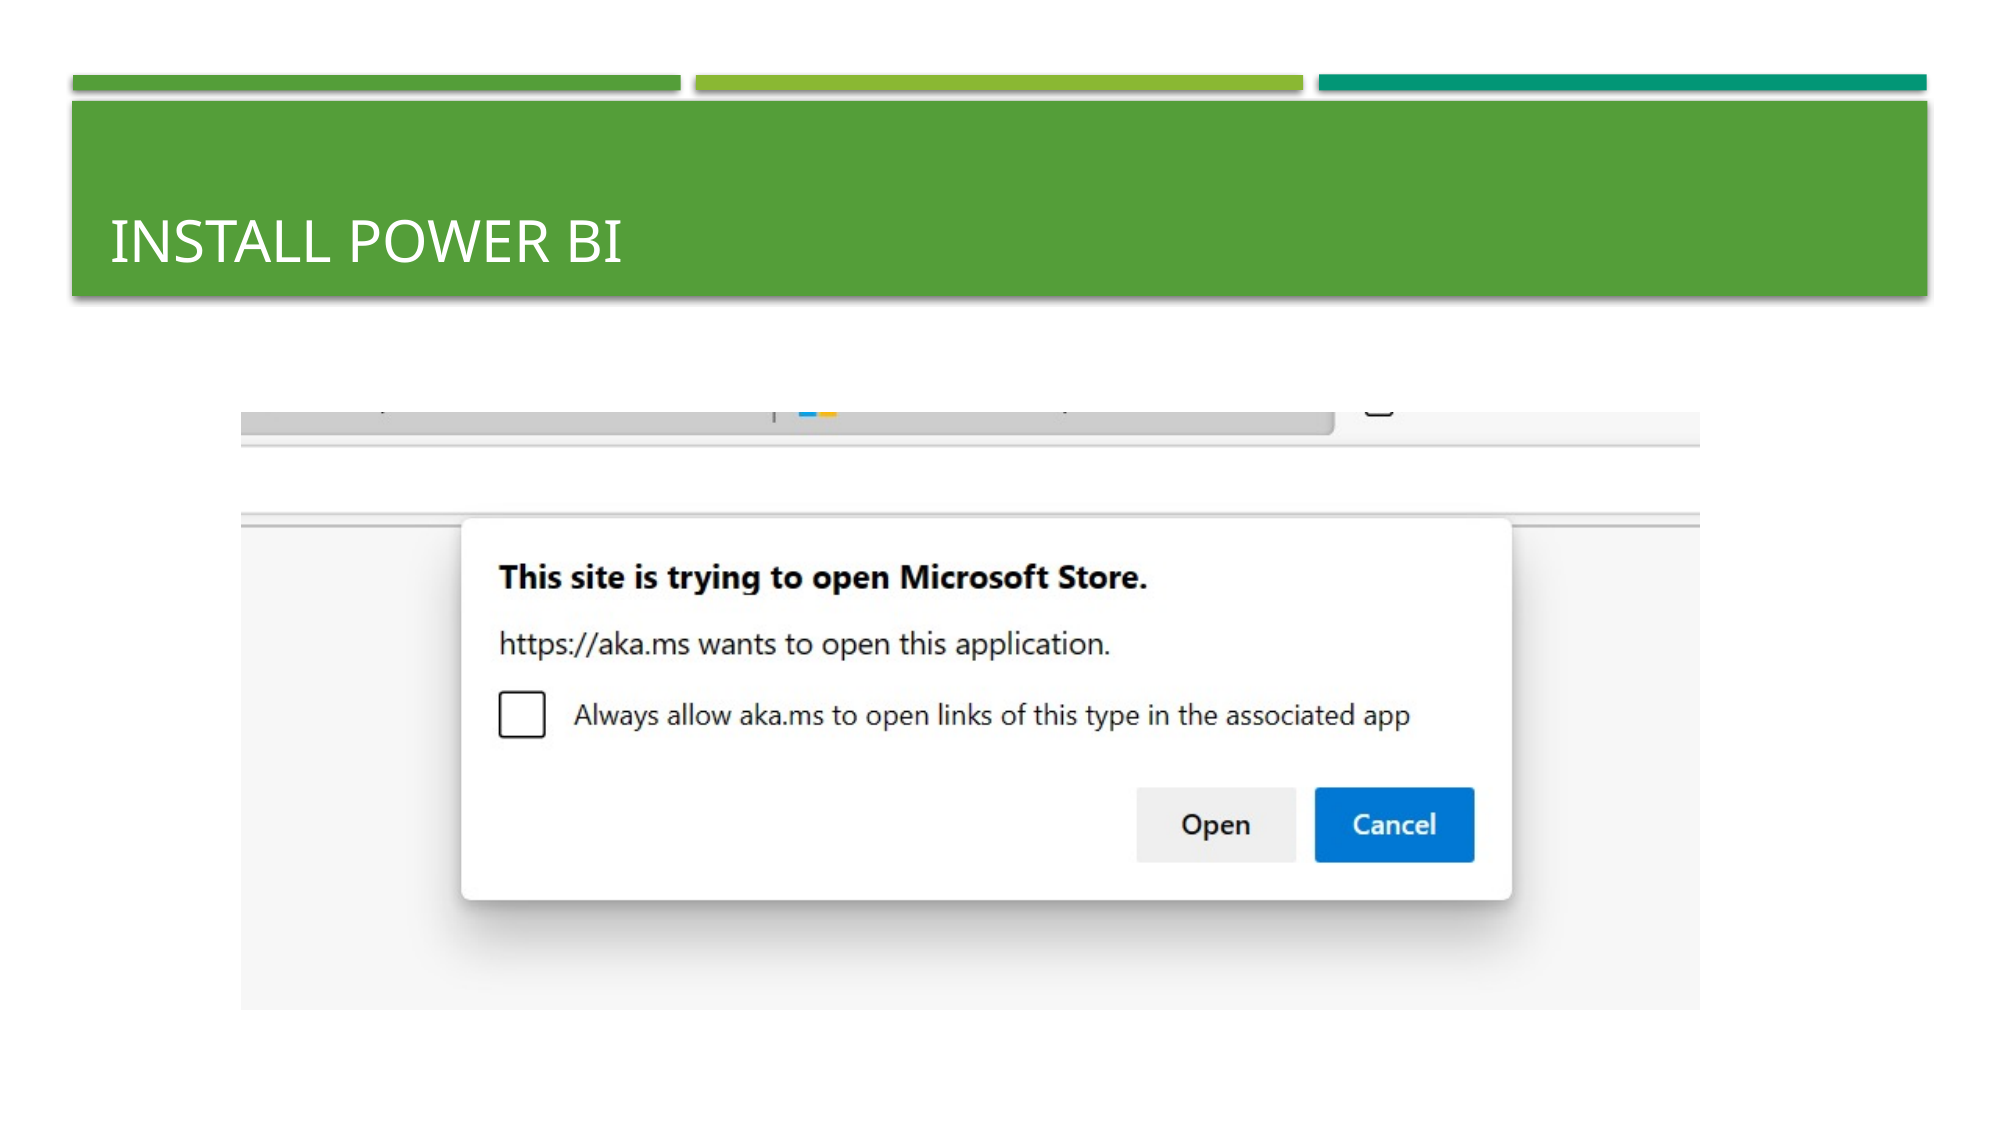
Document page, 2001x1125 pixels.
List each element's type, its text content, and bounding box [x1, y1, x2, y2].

title install power bi [95, 115, 1905, 282]
picture [241, 412, 1700, 1010]
